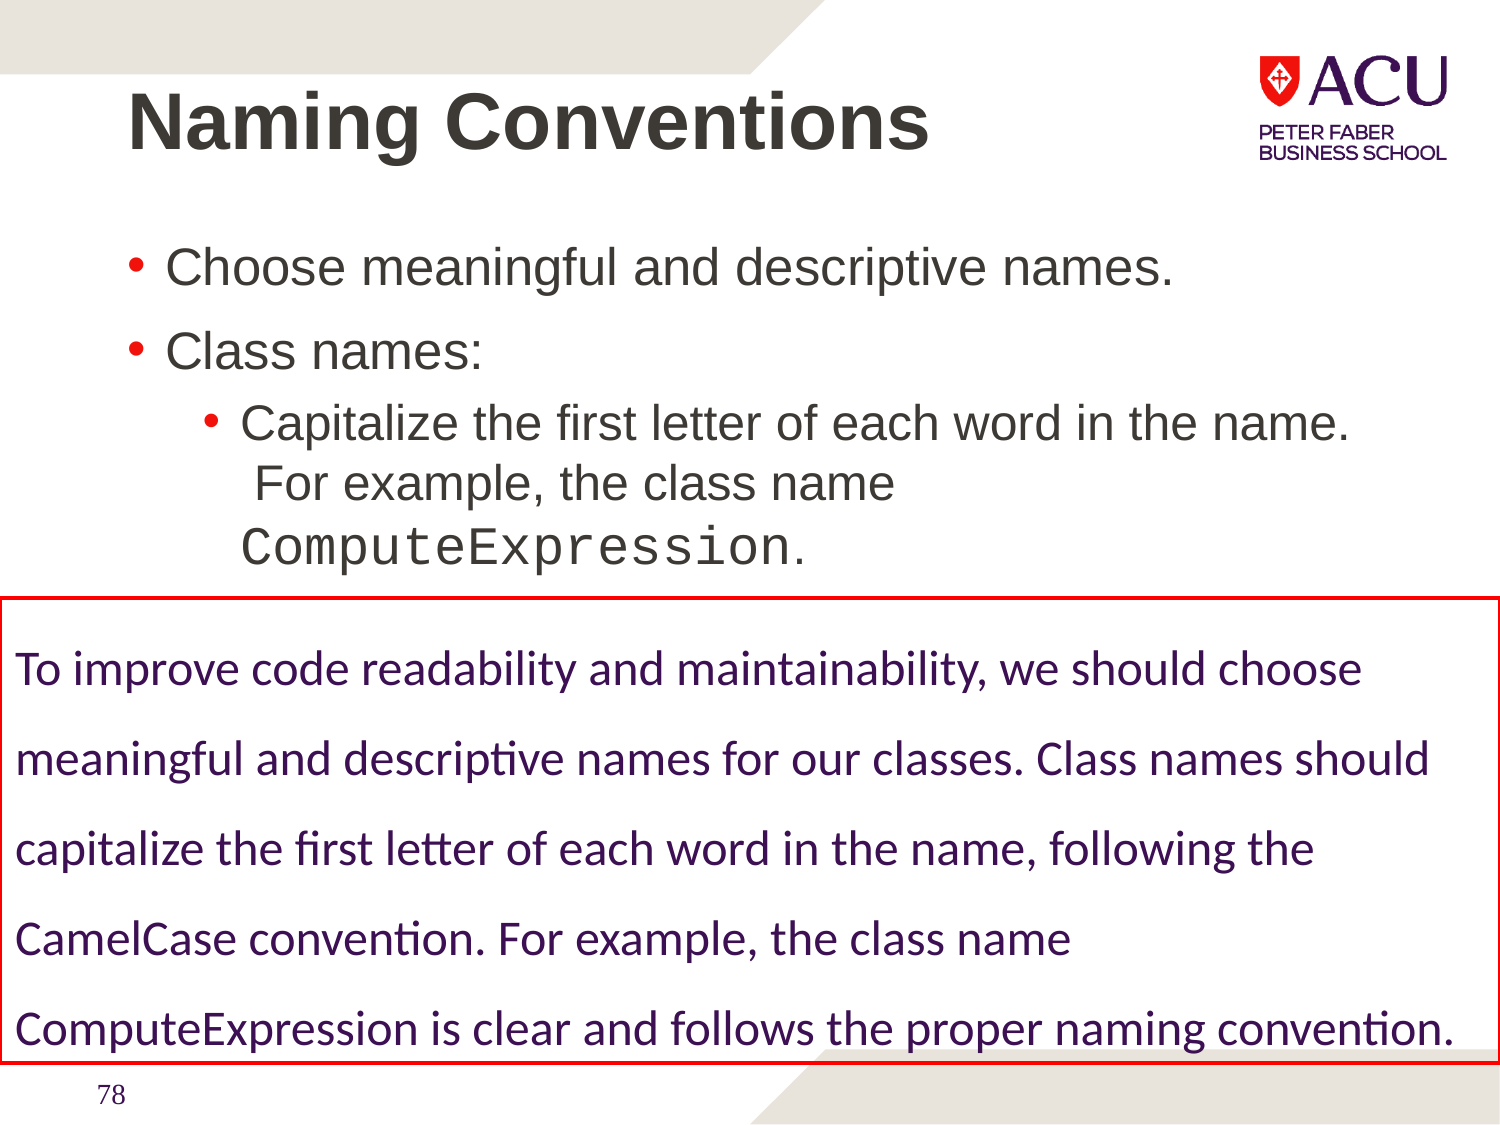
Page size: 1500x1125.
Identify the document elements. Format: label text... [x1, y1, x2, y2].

picture [1388, 41, 1466, 175]
title Naming Conventions [112, 0, 1388, 235]
text_box To improve code readability and maintainability, we should choose meaningful and descriptive names for our classes. Class names should capitalize the first letter of each word in the name, following the CamelCase convention. For example, the class name ComputeExpression is clear and follows the proper naming convention. [0, 598, 1500, 1063]
list Choose meaningful and descriptive names. Class names: Capitalize the first letter of each word in the name. For example, the class name ComputeExpression. [112, 224, 1375, 598]
slide_number 78 [81, 1068, 156, 1109]
